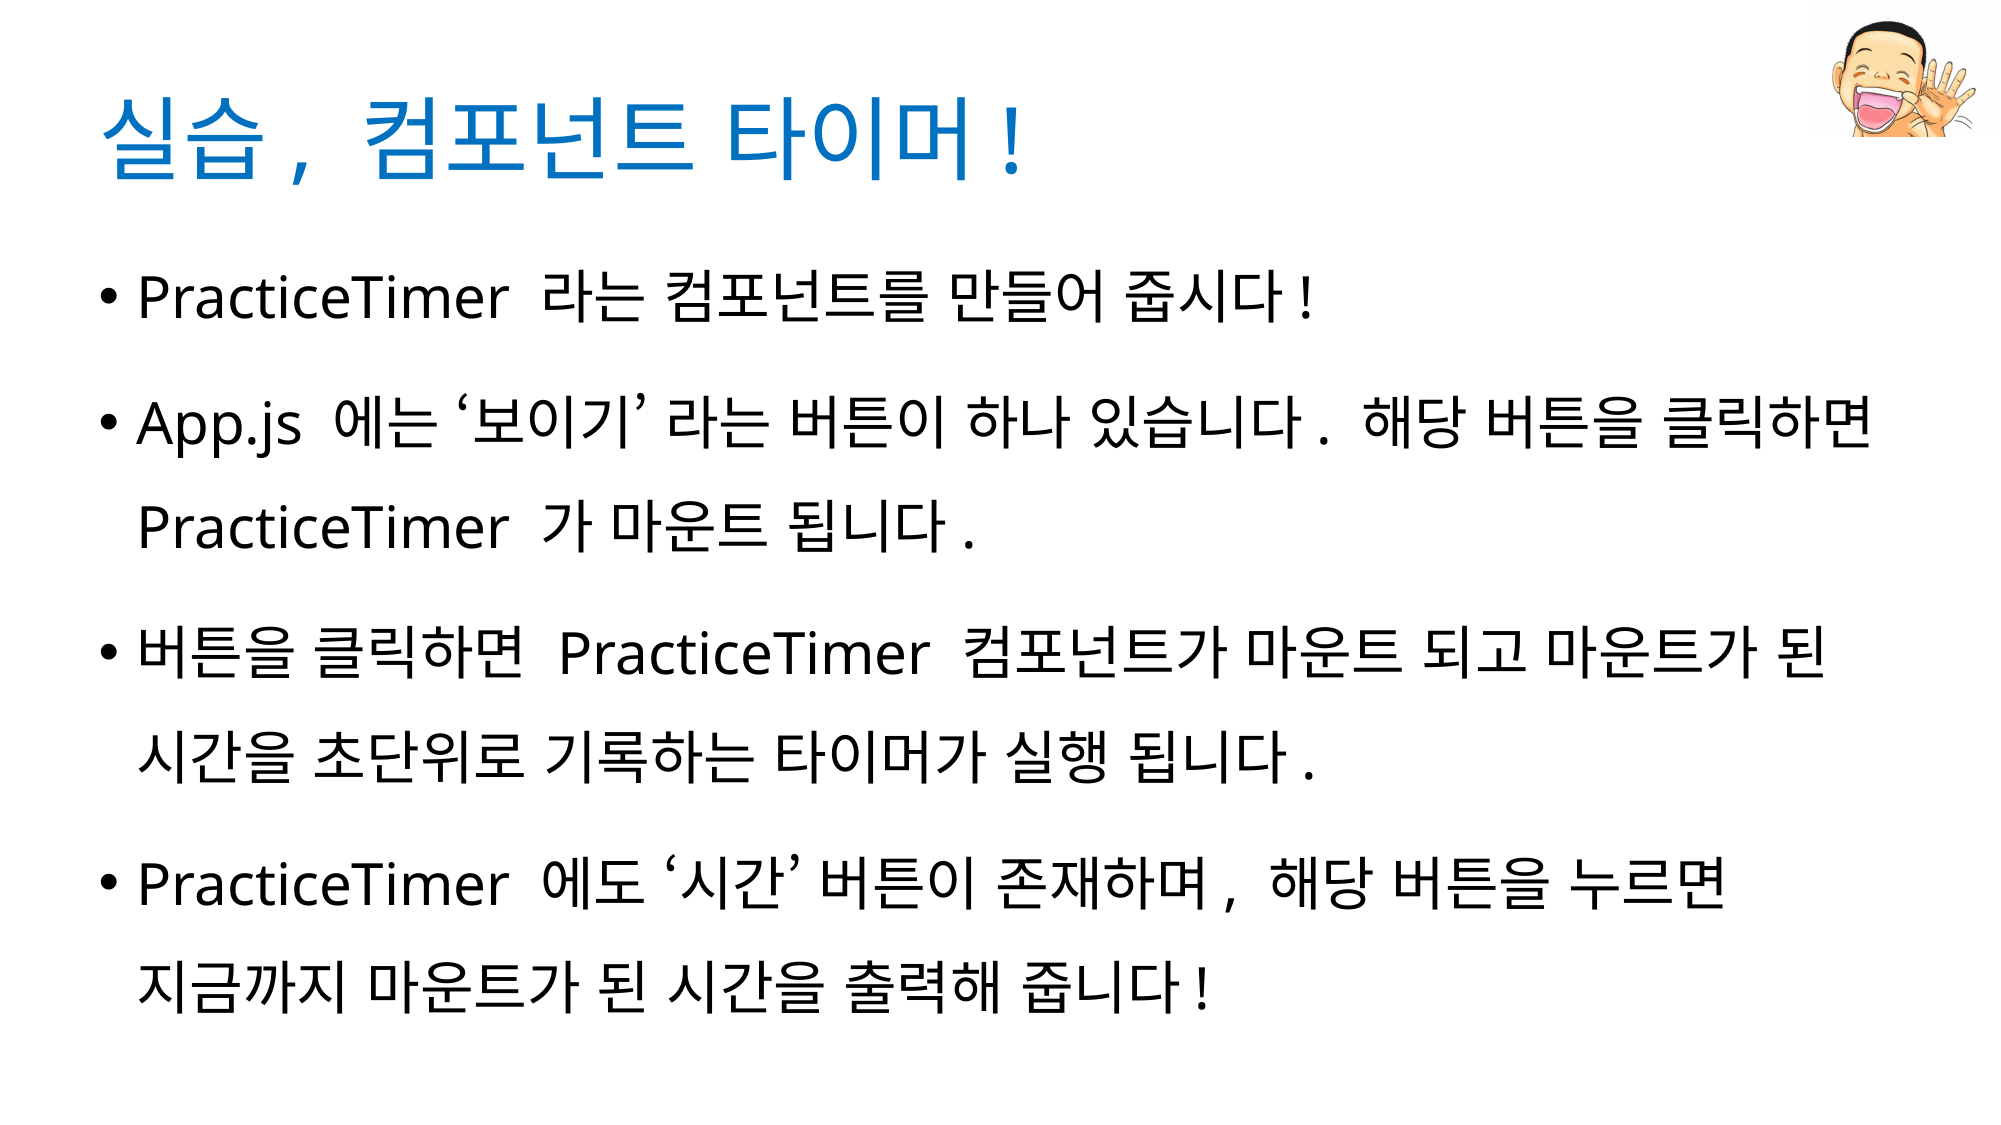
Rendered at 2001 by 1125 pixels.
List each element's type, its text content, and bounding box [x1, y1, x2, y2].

list PracticeTimer 라는 컴포넌트를 만들어 줍시다! App.js 에는 ‘보이기’ 라는 버튼이 하나 있습니다. 해당 버튼을 클릭하면 PracticeTimer 가 마운트 됩니다. 버튼을 클릭하면 PracticeTimer 컴포넌트가 마운트 되고 마운트가 된 시간을 초단위로 기록하는 타이머가 실행 됩니다. PracticeTimer 에도 ‘시간’ 버튼이 존재하며, 해당 버튼을 누르면 지금까지 마운트가 된 시간을 출력해 줍니다! [83, 217, 1931, 1125]
picture [1931, 0, 2000, 137]
title 실습, 컴포넌트 타이머! [83, 0, 1931, 217]
